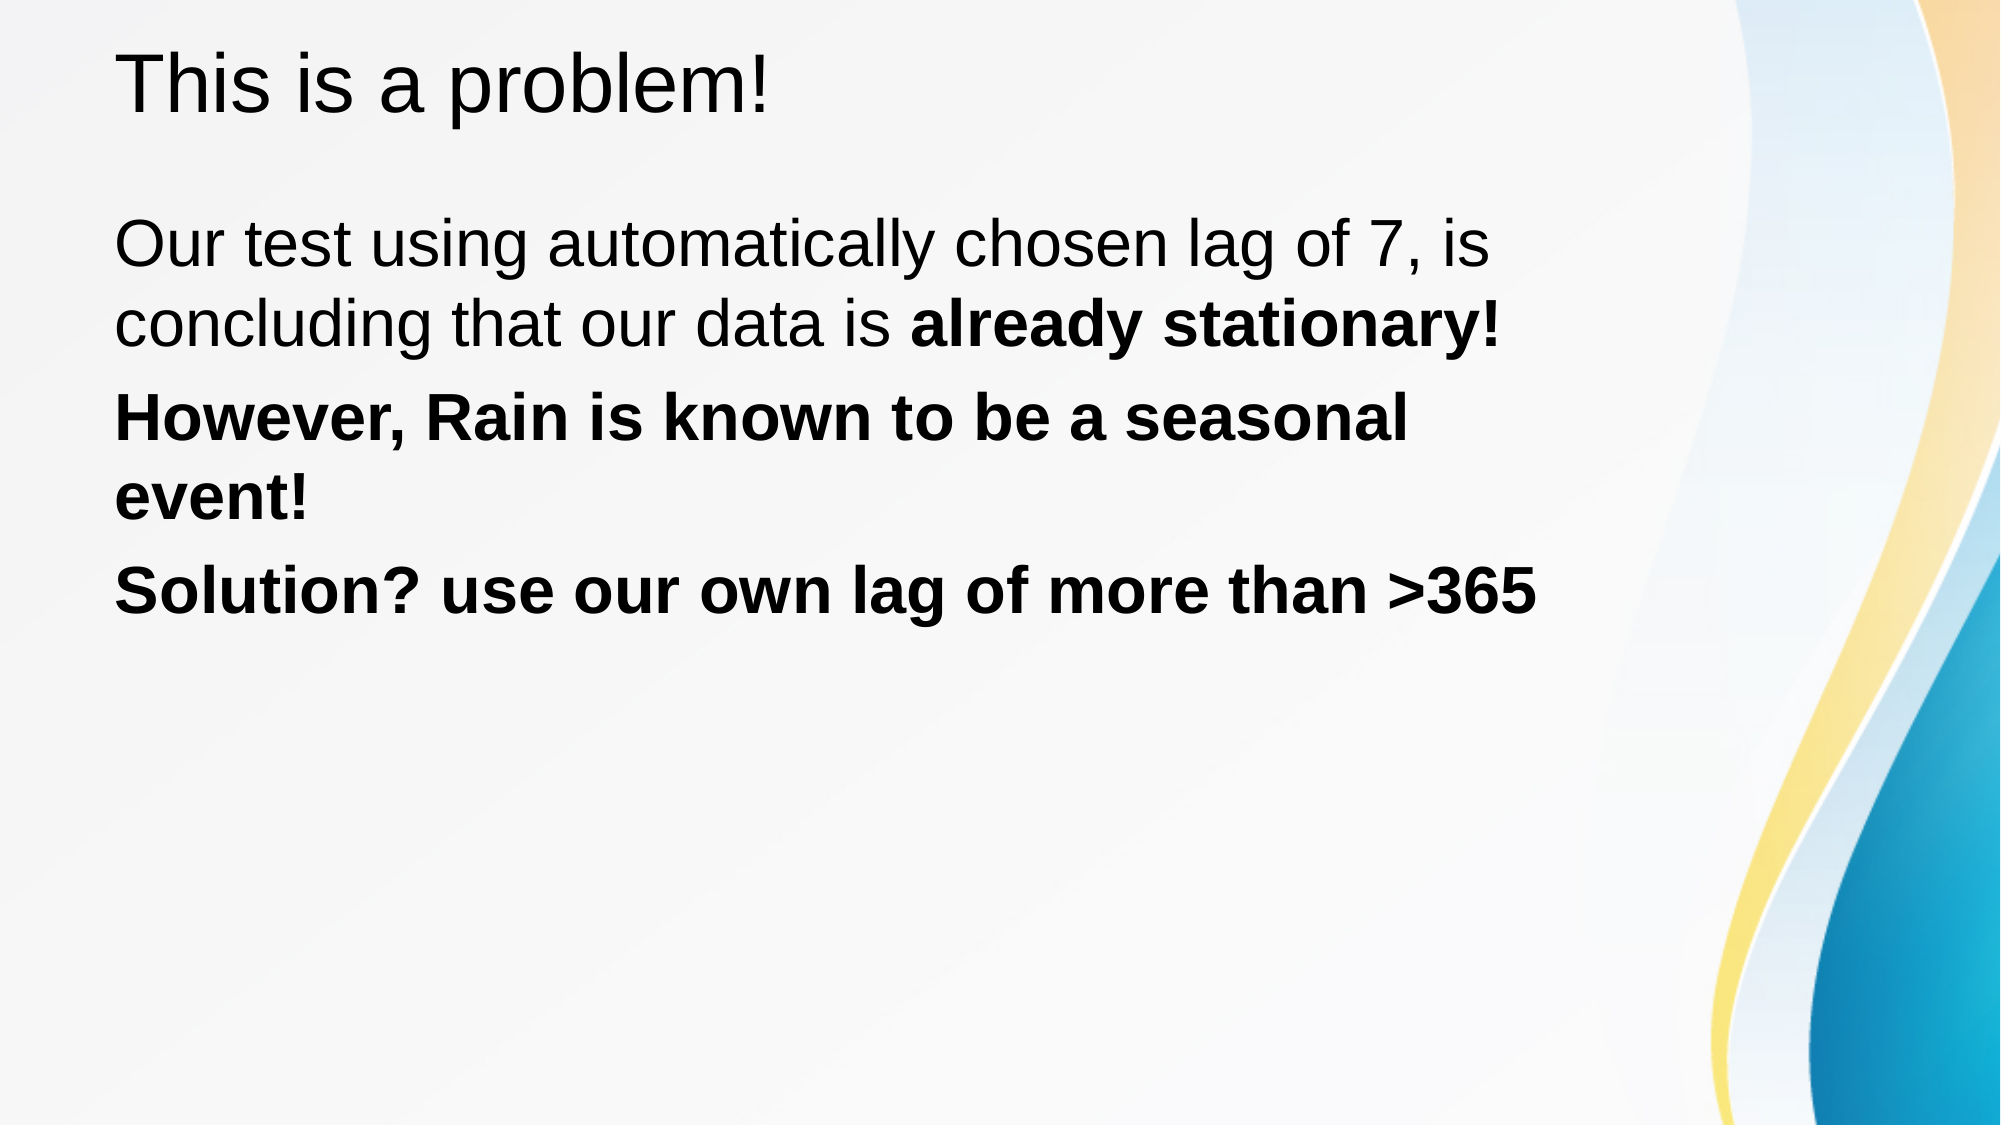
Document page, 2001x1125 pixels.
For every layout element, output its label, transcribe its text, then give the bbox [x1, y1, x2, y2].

slide_number [1433, 1024, 1900, 1103]
list Our test using automatically chosen lag of 7, is concluding that our data is already stationary! However, Rain is known to be a seasonal event! Solution? use our own lag of more than >365 [99, 192, 1565, 1006]
picture [0, 0, 2001, 1125]
title This is a problem! [99, 30, 1901, 127]
